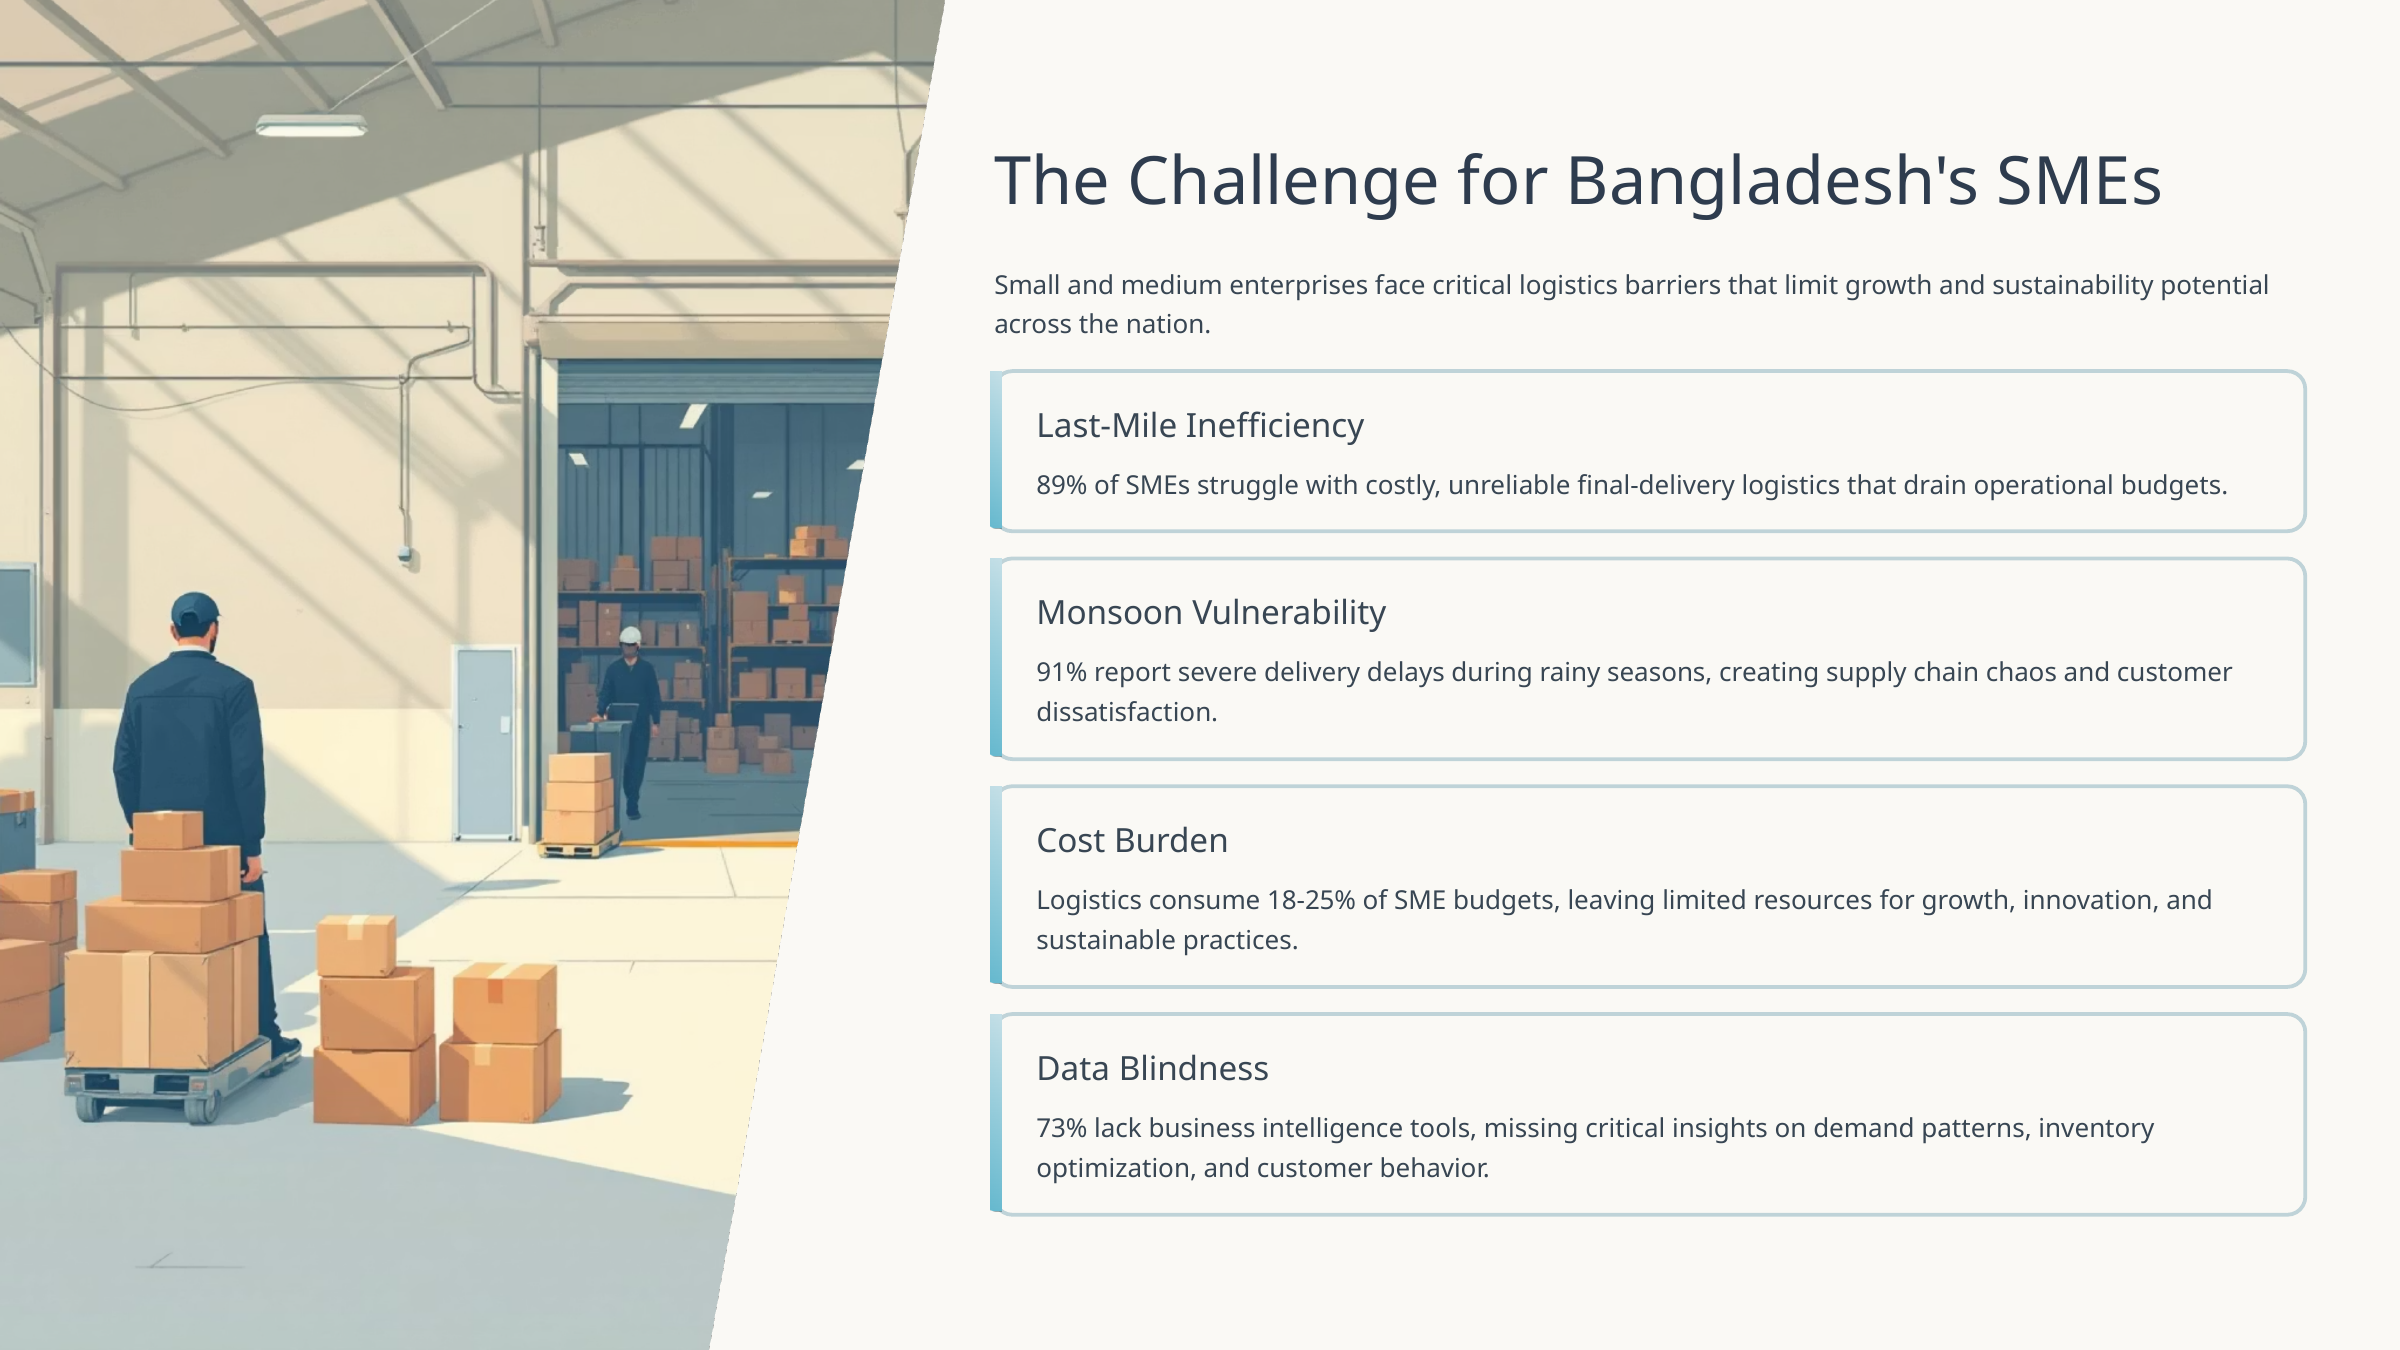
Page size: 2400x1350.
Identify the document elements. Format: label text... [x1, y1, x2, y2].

text_box 73% lack business intelligence tools, missing critical insights on demand patterns, inventory optimization, and customer behavior. [1036, 1103, 2275, 1184]
text_box 91% report severe delivery delays during rainy seasons, creating supply chain chaos and customer dissatisfaction. [1036, 647, 2275, 729]
text_box The Challenge for Bangladesh's SMEs [994, 134, 2157, 220]
text_box [1006, 371, 2306, 532]
text_box Logistics consume 18-25% of SME budgets, leaving limited resources for growth, innovation, and sustainable practices. [1036, 875, 2275, 957]
text_box [1006, 786, 2306, 987]
picture [0, 0, 945, 1350]
text_box [1006, 558, 2306, 760]
picture [990, 1014, 1006, 1215]
text_box 89% of SMEs struggle with costly, unreliable final-delivery logistics that drain operational budgets. [1036, 460, 2275, 501]
text_box Data Blindness [1036, 1044, 1374, 1087]
text_box Last-Mile Inefficiency [1036, 401, 1374, 444]
text_box Monsoon Vulnerability [1036, 589, 1378, 632]
picture [990, 371, 1006, 532]
picture [990, 558, 1006, 760]
text_box Cost Burden [1036, 817, 1374, 860]
picture [990, 786, 1006, 987]
text_box Small and medium enterprises face critical logistics barriers that limit growth and sustainability potential across the nation. [994, 259, 2306, 341]
text_box [1006, 1014, 2306, 1215]
